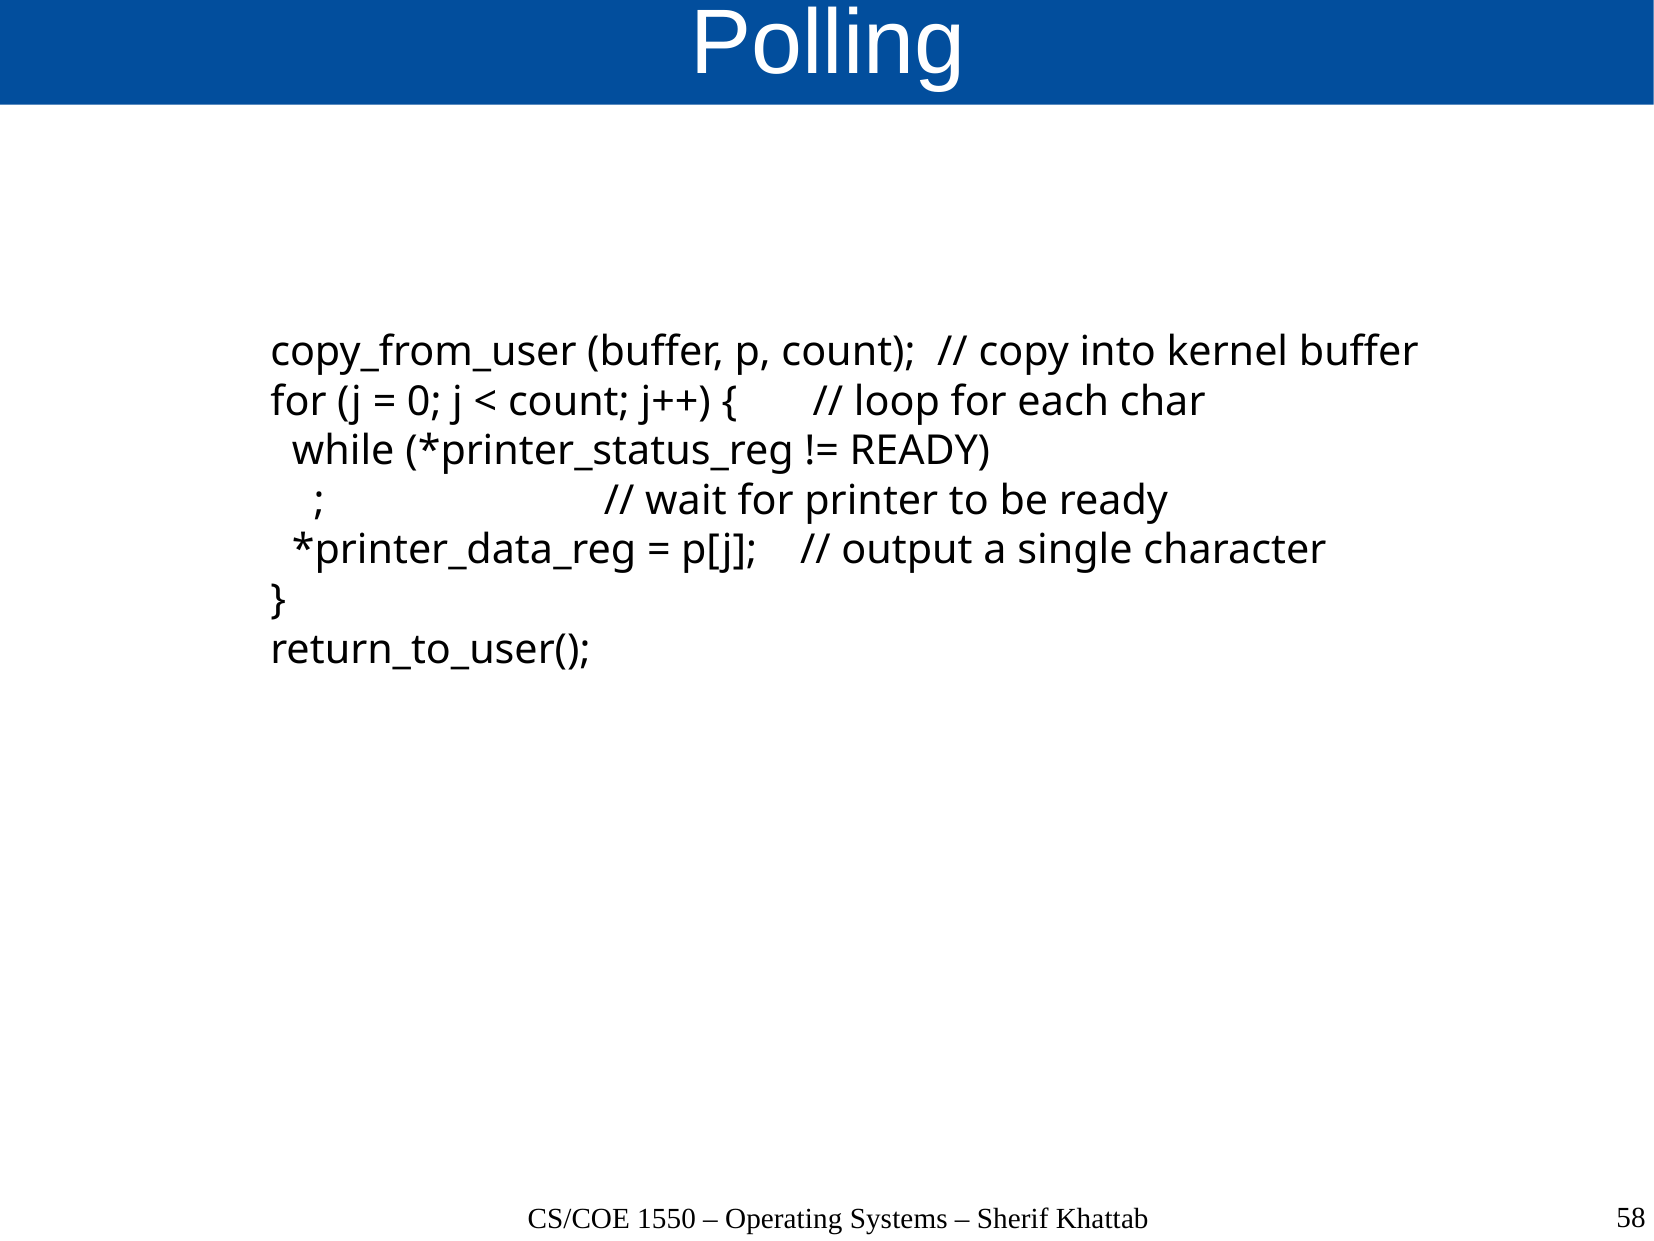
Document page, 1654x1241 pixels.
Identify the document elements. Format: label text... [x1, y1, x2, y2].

footer CS/COE 1550 – Operating Systems – Sherif Khattab [460, 1201, 1217, 1241]
slide_number 58 [1265, 1200, 1647, 1241]
title Polling [0, 0, 1654, 105]
text_box copy_from_user (buffer, p, count); // copy into kernel buffer for (j = 0; j < count; j++) { // loop for each char while (*printer_status_reg != READY) ; // wait for printer to be ready *printer_data_reg = p[j]; // output a single character } return_to_user(); [255, 316, 1434, 679]
